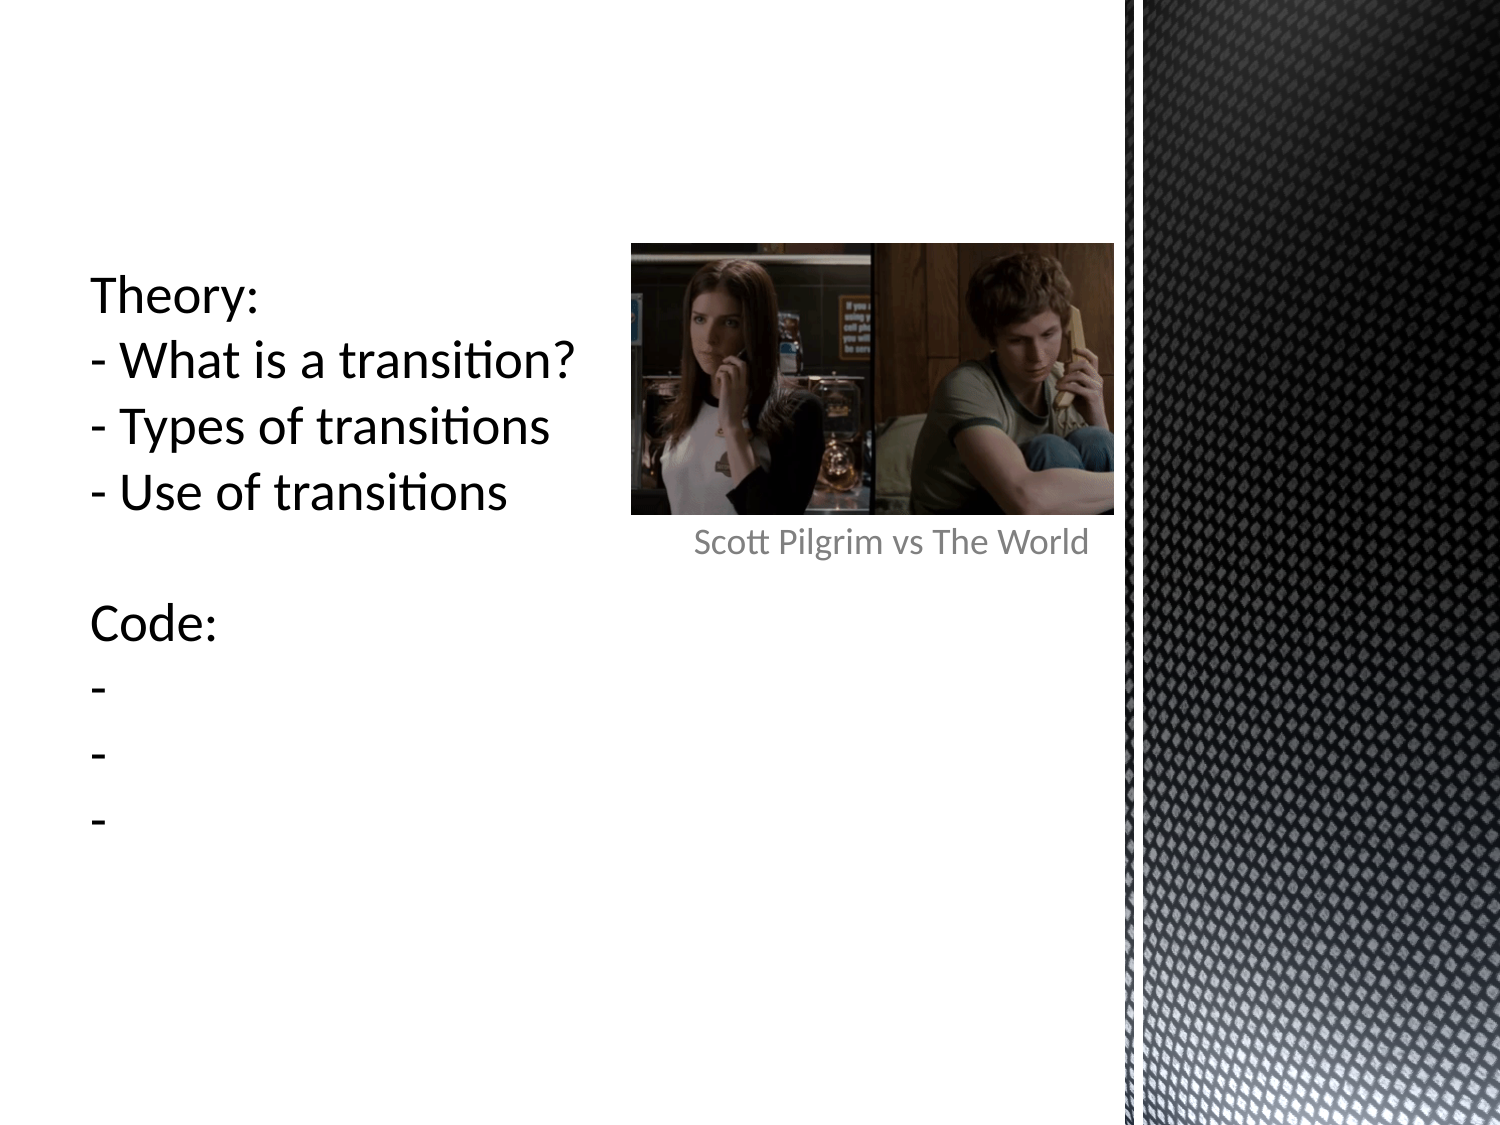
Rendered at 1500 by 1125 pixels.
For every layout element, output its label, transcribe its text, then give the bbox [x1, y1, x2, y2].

text_box Scott Pilgrim vs The World [678, 524, 1106, 569]
picture [1125, 0, 1500, 1125]
title Theory: - What is a transition? - Types of transitions - Use of transitions Code: - - - [75, 240, 600, 988]
picture [631, 243, 1114, 515]
